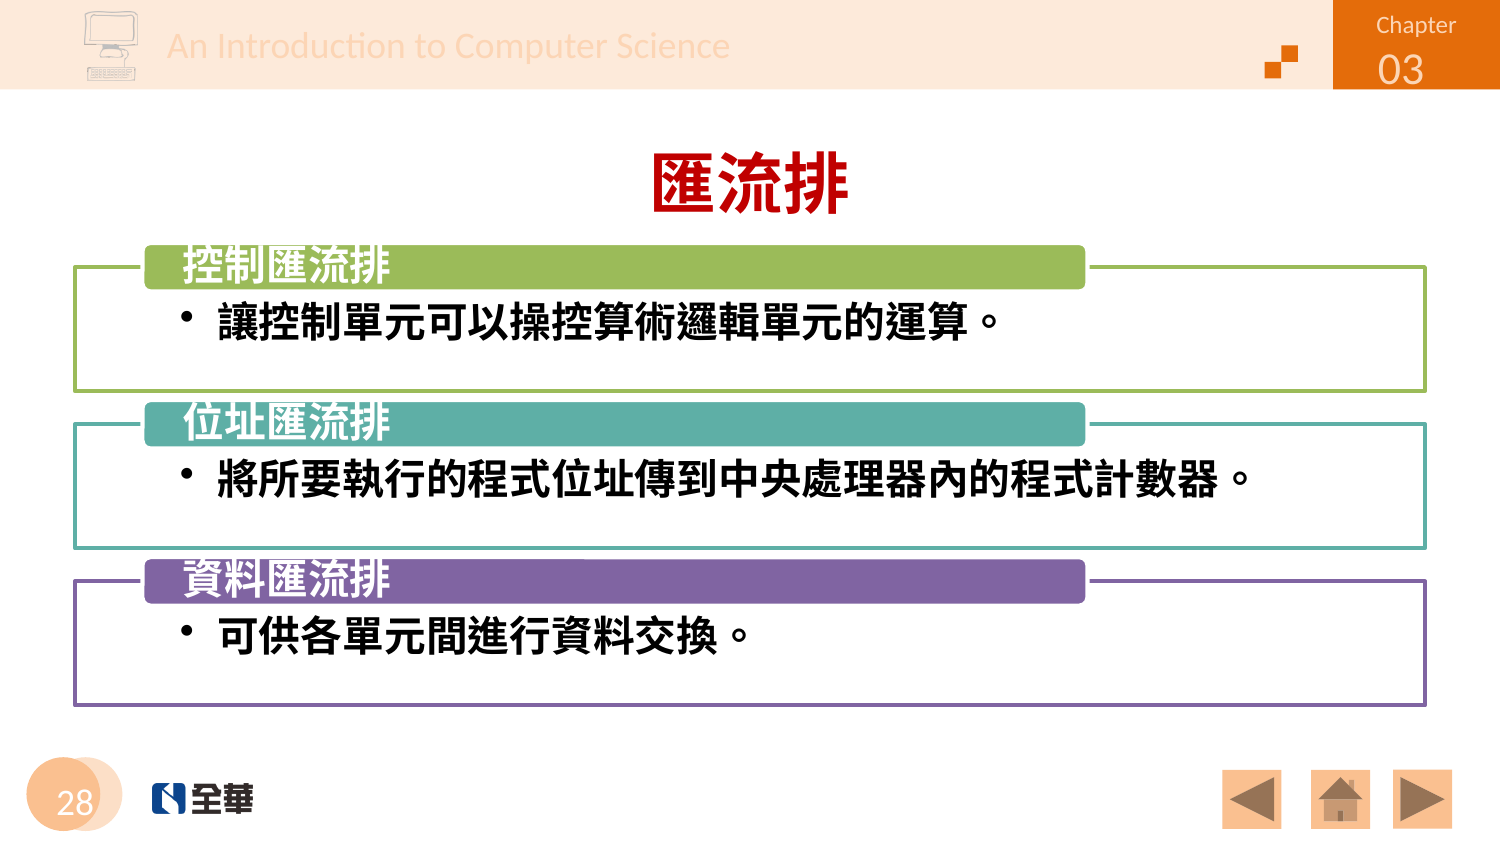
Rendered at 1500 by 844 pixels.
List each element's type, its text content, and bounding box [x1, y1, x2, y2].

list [74, 233, 1426, 716]
picture [84, 11, 138, 81]
picture [152, 783, 253, 814]
title 匯流排 [75, 119, 1425, 233]
